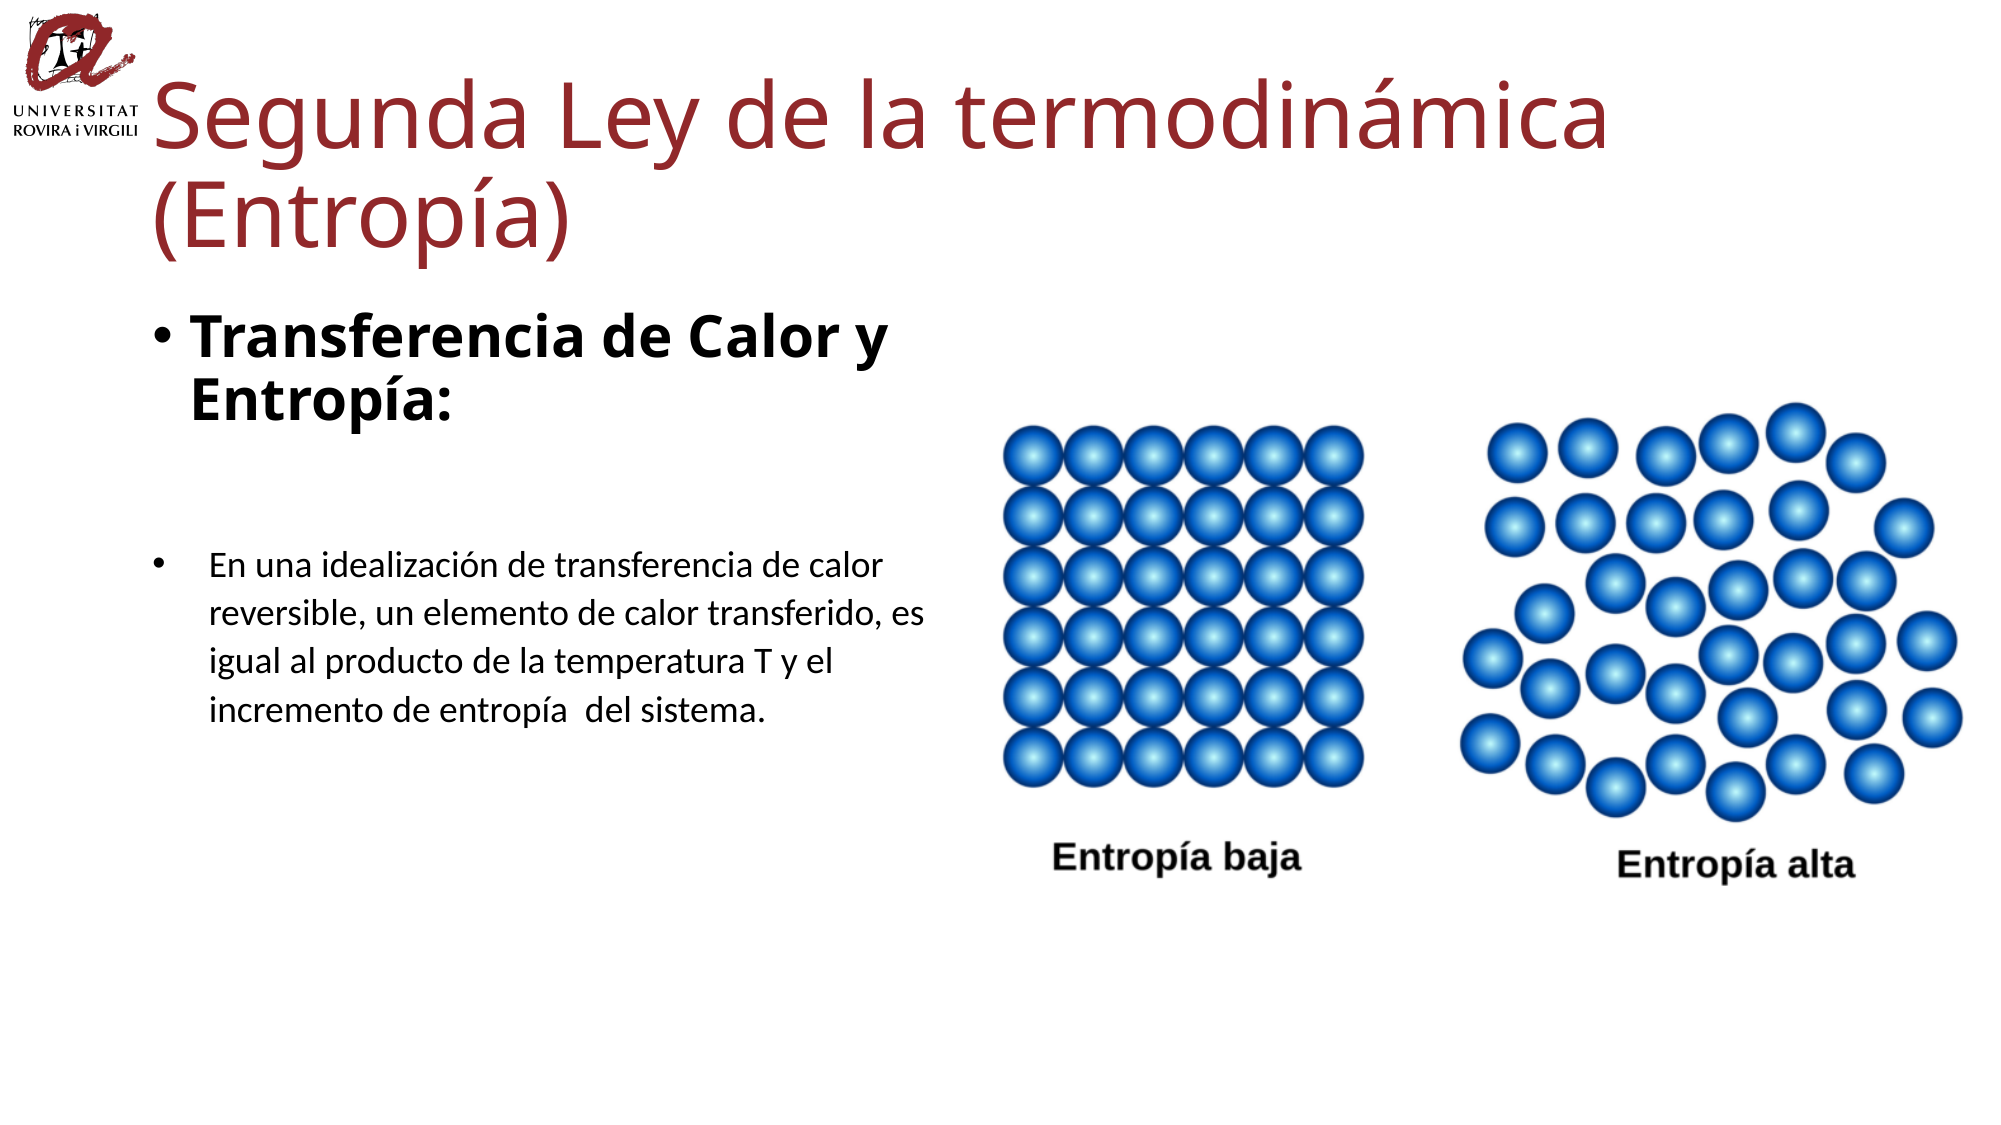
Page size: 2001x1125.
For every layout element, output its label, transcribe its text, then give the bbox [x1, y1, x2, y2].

picture [972, 387, 1988, 896]
title Segunda Ley de la termodinámica (Entropía) [137, 59, 1863, 278]
picture [14, 13, 138, 136]
